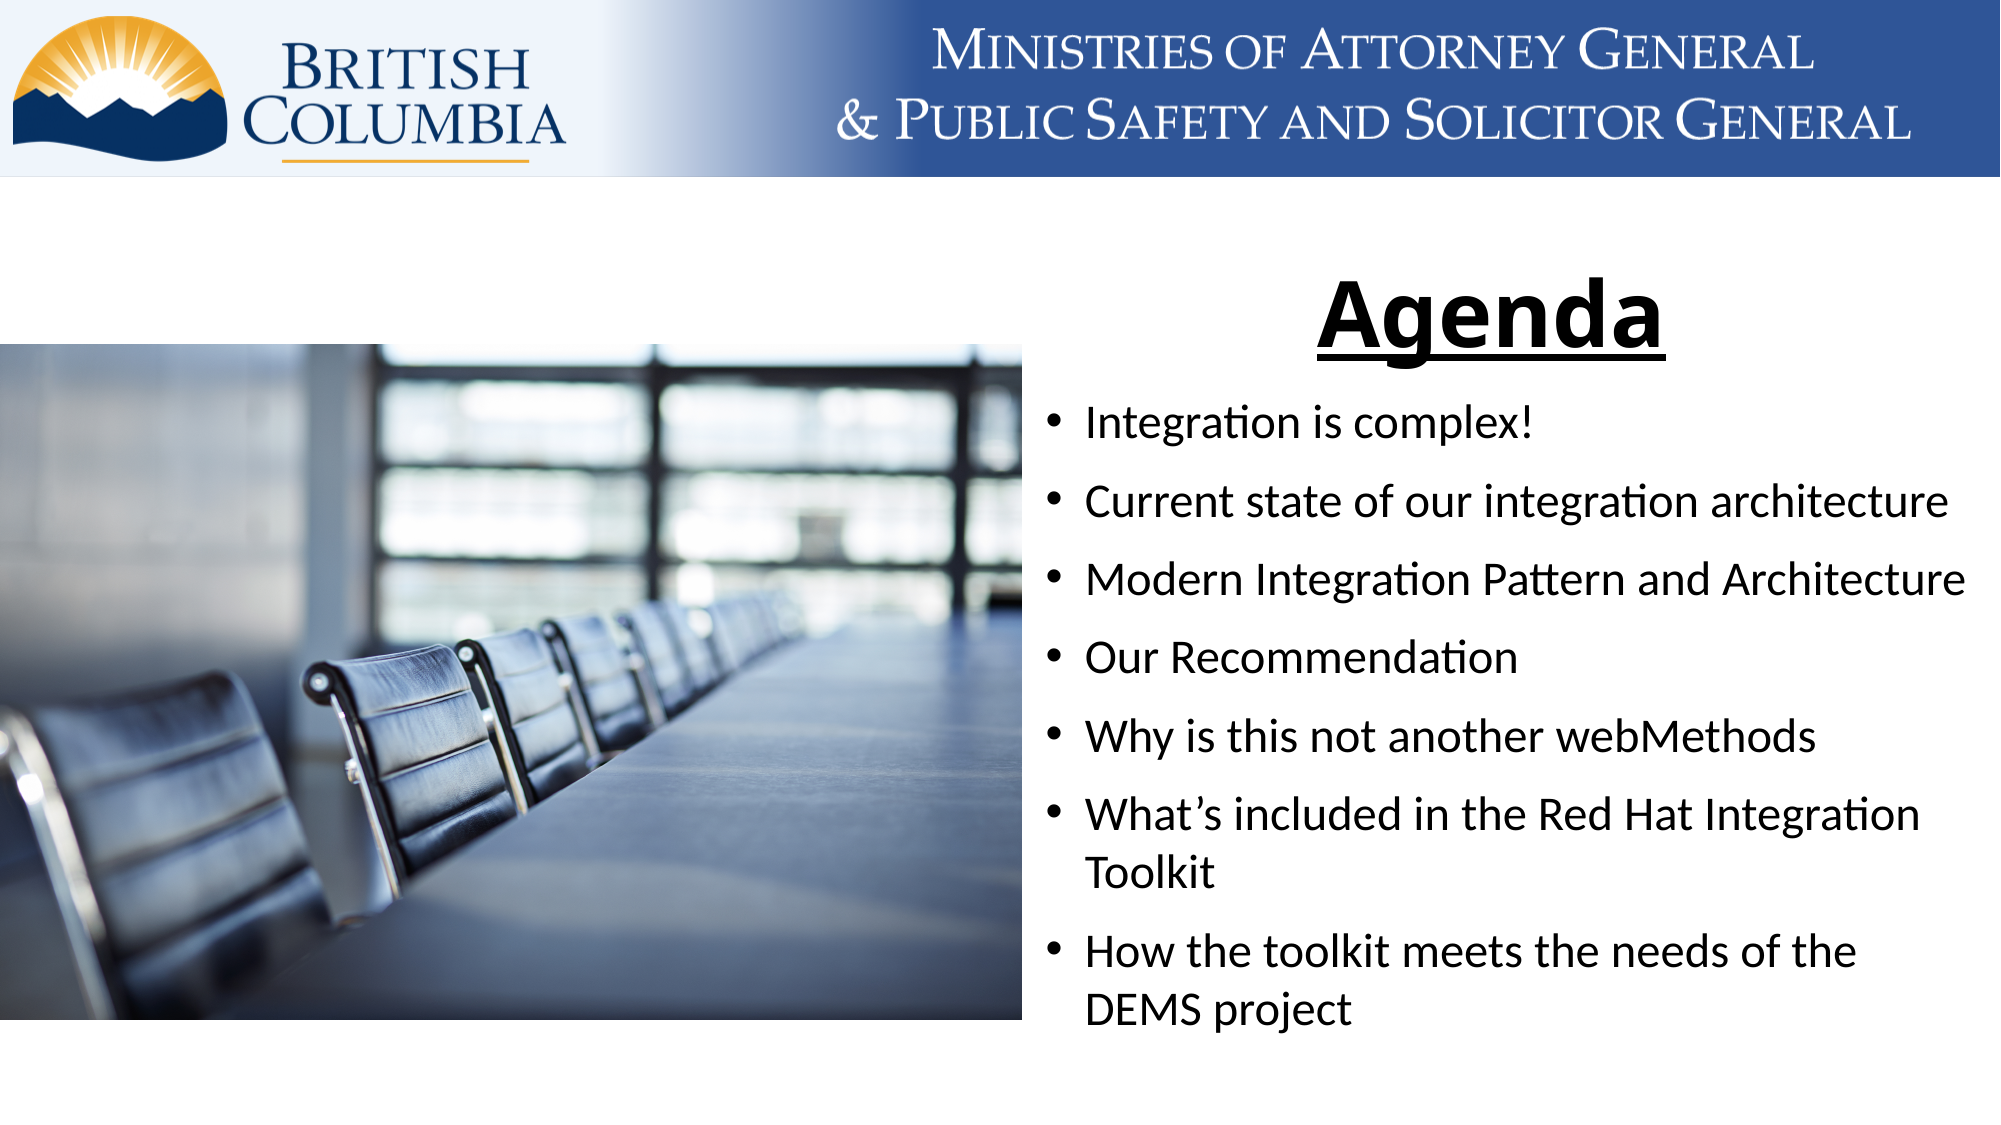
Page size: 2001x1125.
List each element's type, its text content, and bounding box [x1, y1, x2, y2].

list Integration is complex! Current state of our integration architecture Modern Integration Pattern and Architecture Our Recommendation Why is this not another webMethods What’s included in the Red Hat Integration Toolkit How the toolkit meets the needs of the DEMS project [1045, 382, 1973, 1081]
title Agenda [1317, 268, 1701, 359]
picture [0, 344, 1022, 1020]
picture [0, 0, 2000, 189]
